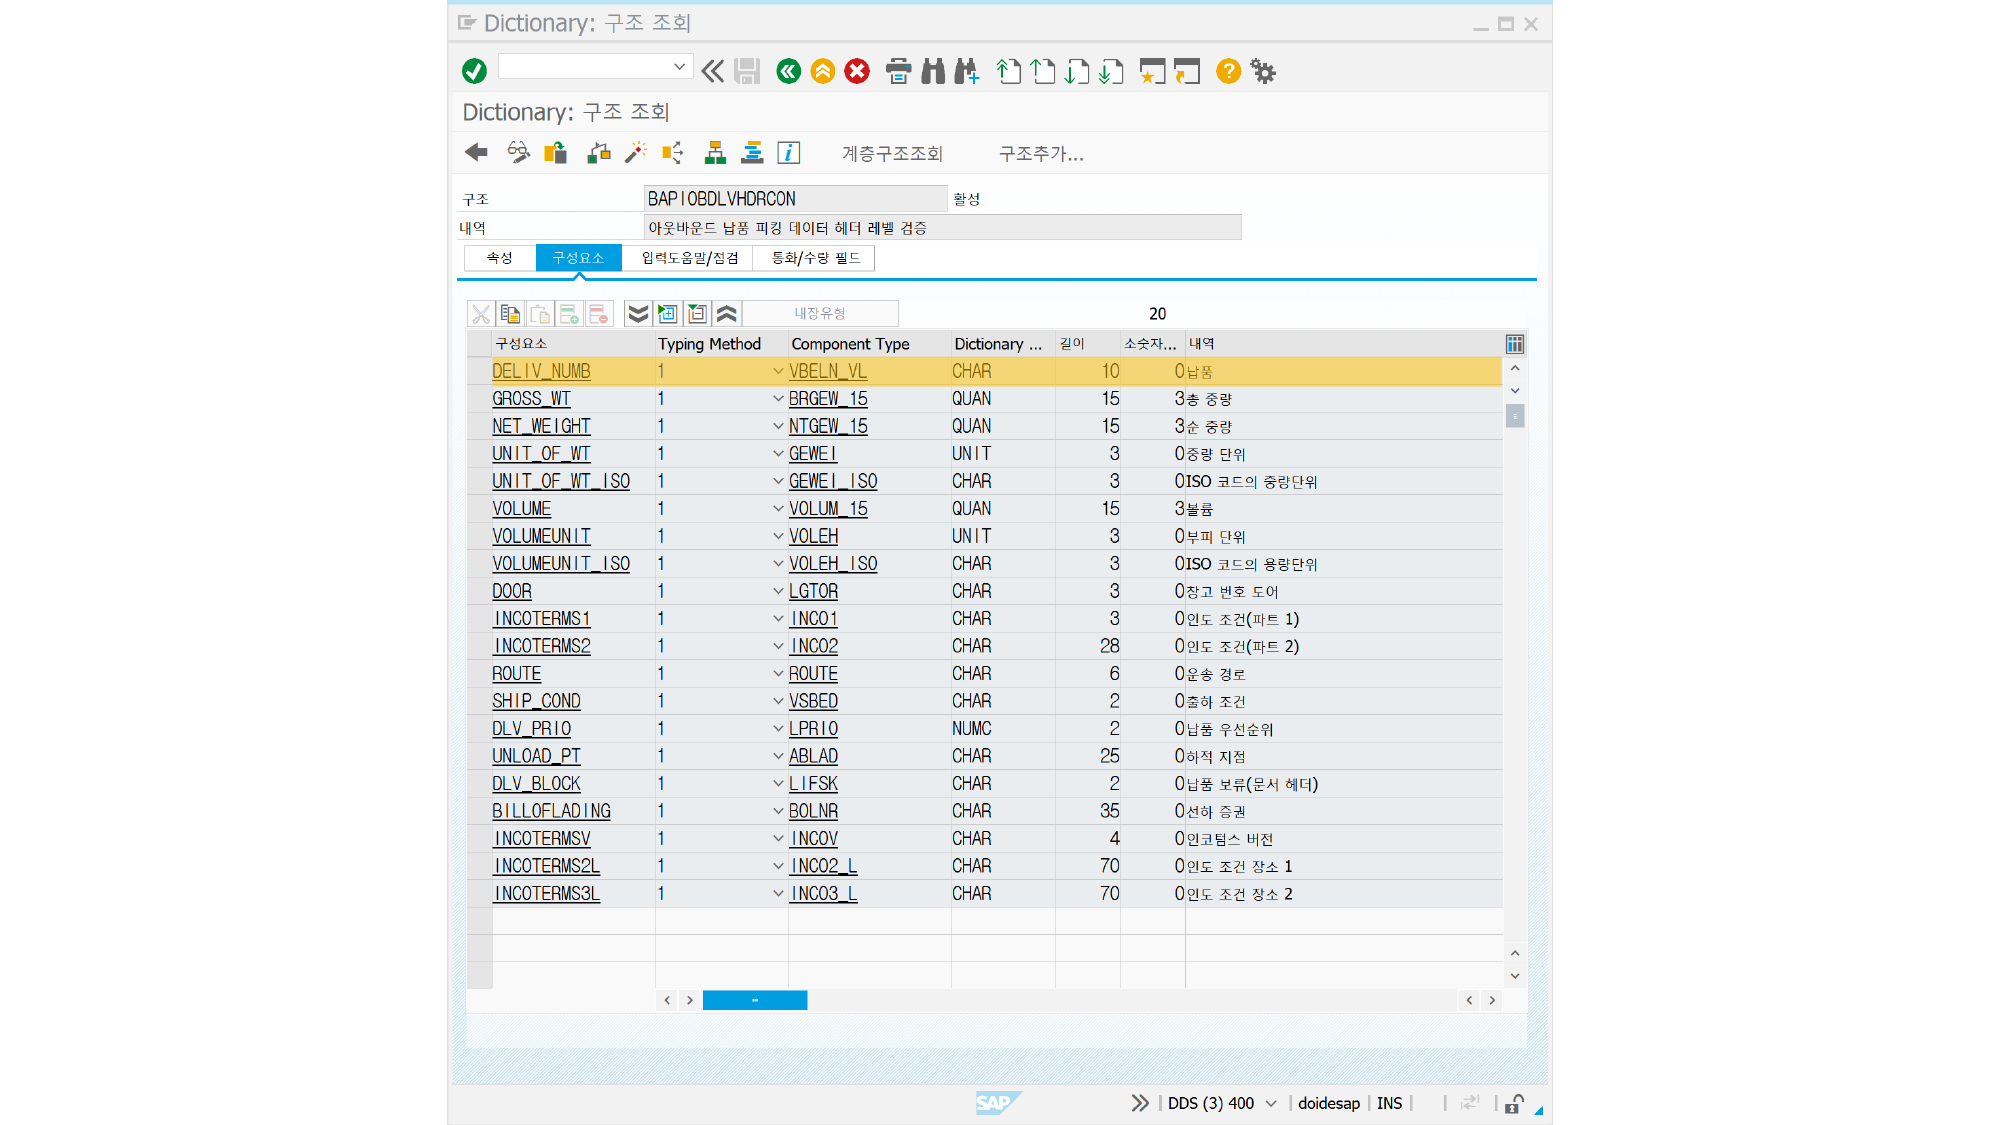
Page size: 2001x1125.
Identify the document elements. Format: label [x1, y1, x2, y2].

picture [447, 0, 1553, 1125]
